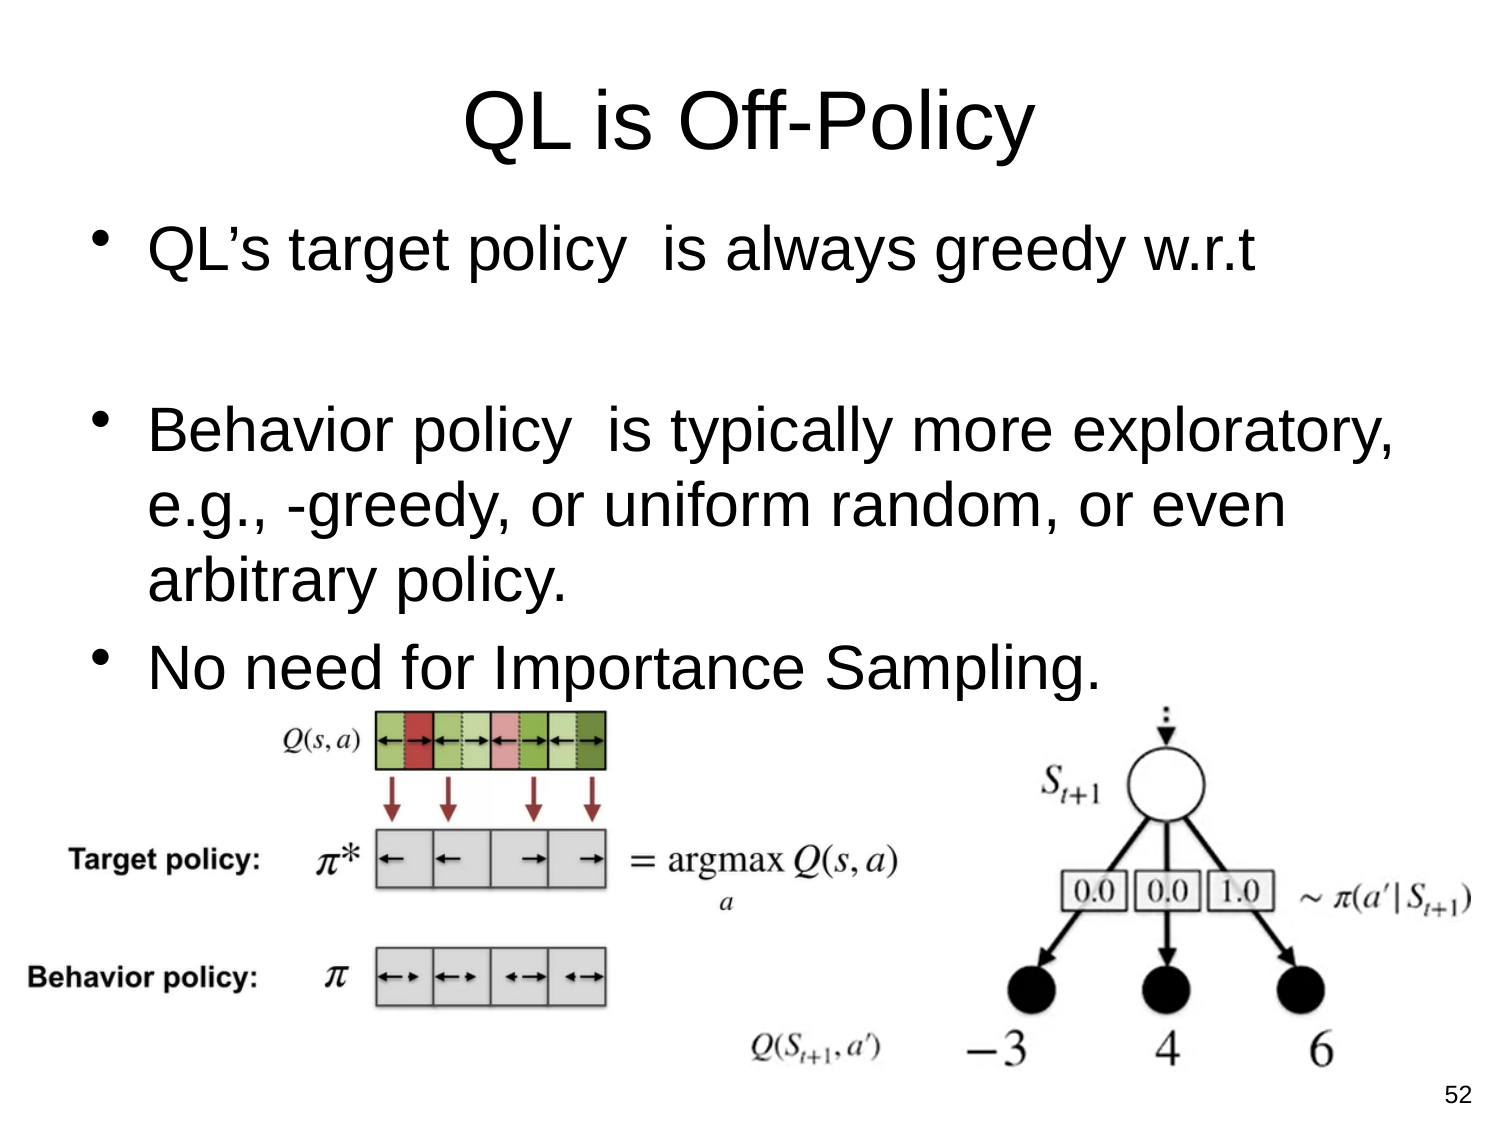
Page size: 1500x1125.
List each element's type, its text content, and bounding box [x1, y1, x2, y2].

title QL is Off-Policy [74, 44, 1426, 188]
slide_number 52 [1137, 1070, 1488, 1112]
picture [26, 701, 1471, 1072]
